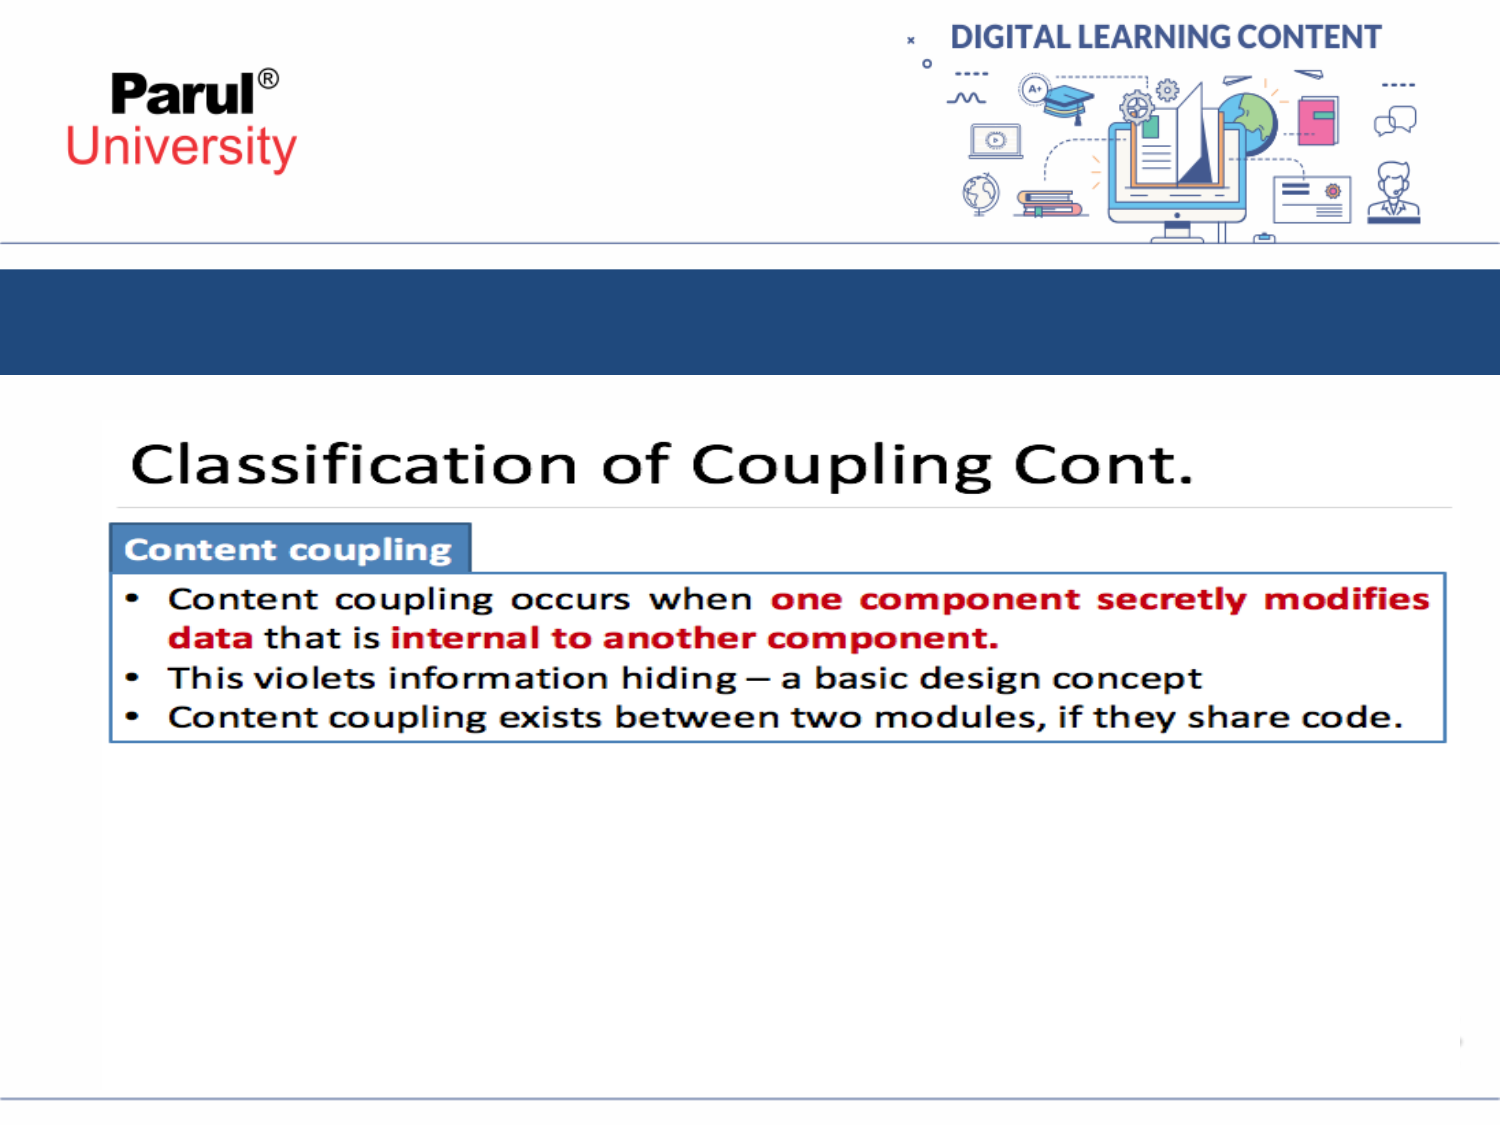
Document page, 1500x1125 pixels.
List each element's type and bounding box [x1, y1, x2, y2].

picture [0, 0, 1500, 1125]
list [102, 420, 1460, 1090]
